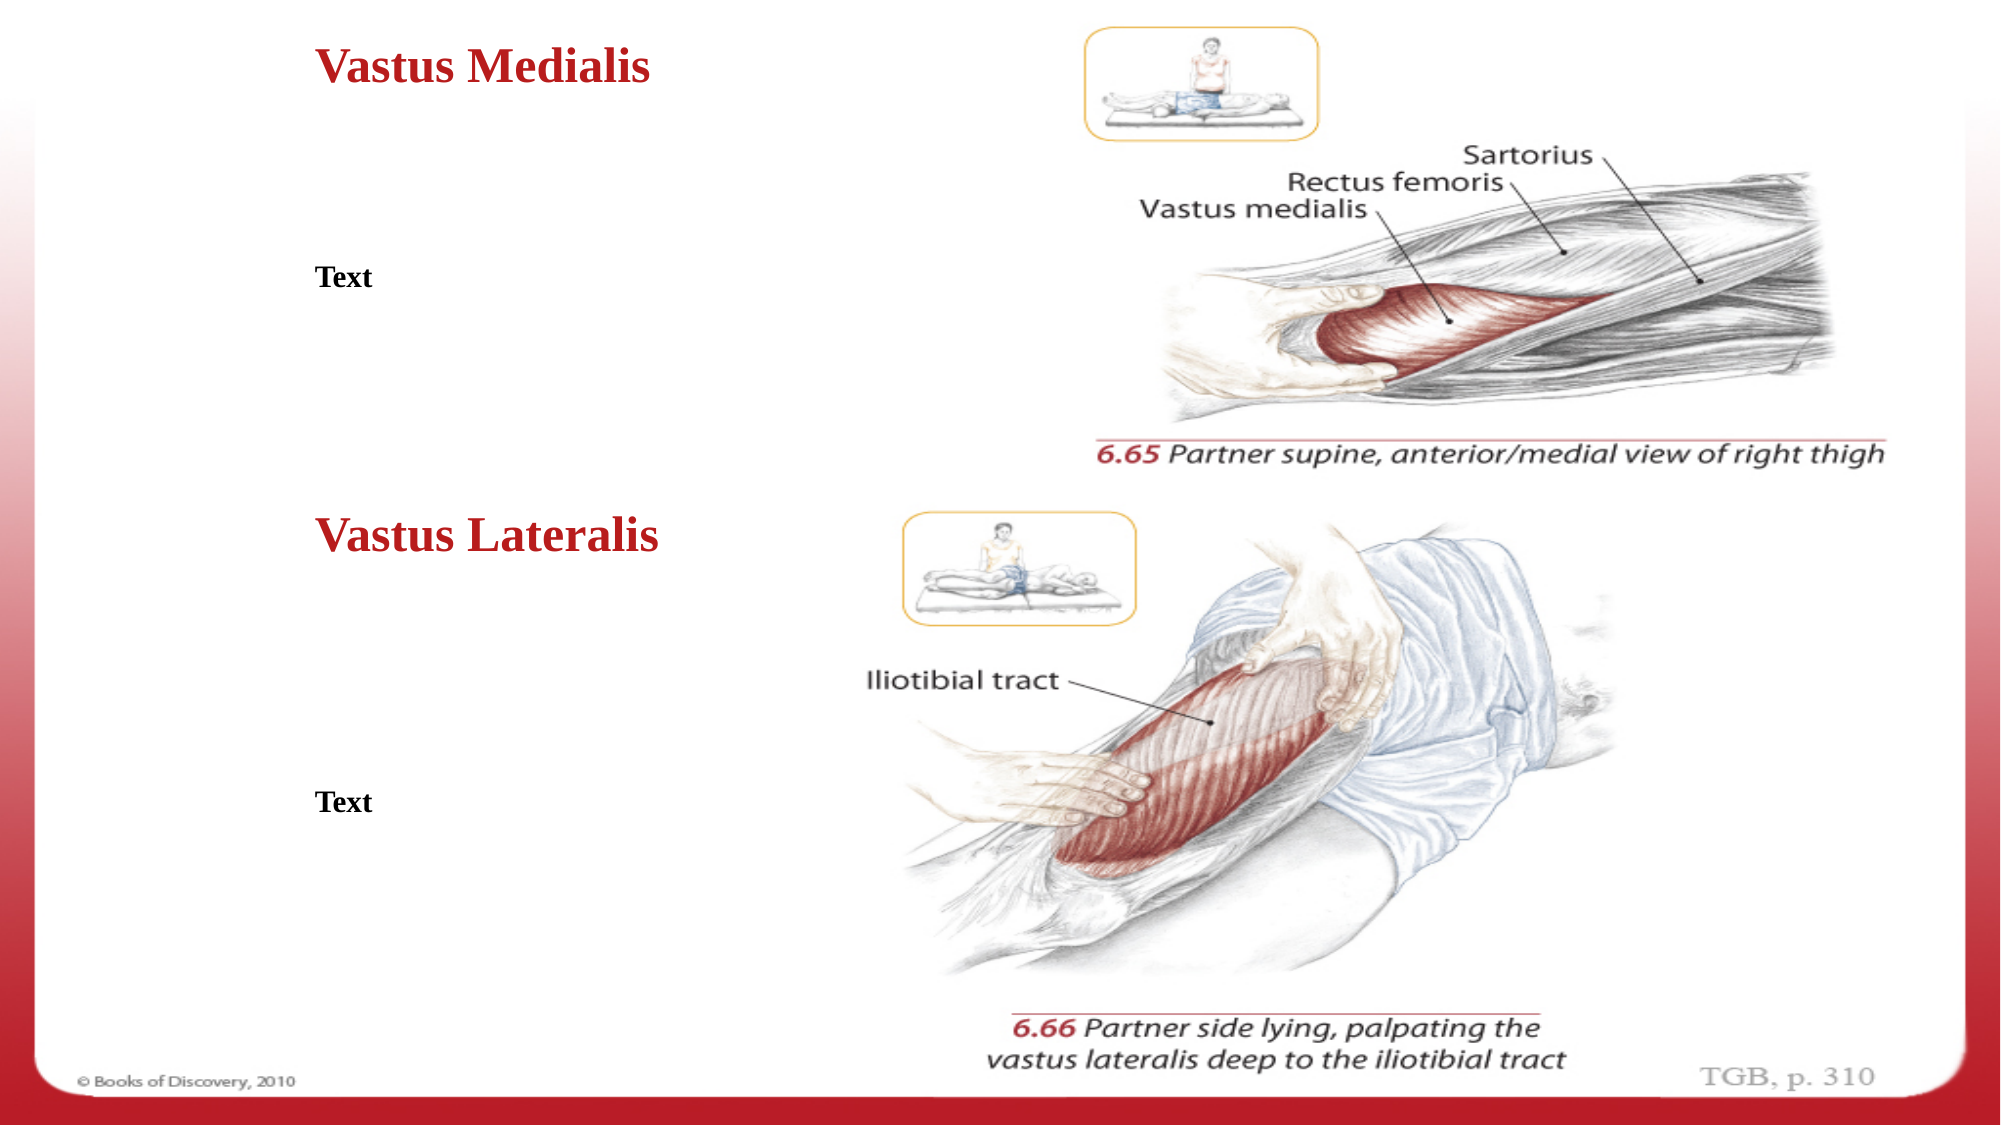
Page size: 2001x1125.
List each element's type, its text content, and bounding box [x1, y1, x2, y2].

picture [0, 0, 2001, 1125]
text_box Vastus Medialis [300, 37, 925, 88]
text_box Text [299, 99, 1275, 450]
text_box Text [299, 574, 763, 1025]
text_box Vastus Lateralis [300, 499, 1225, 563]
